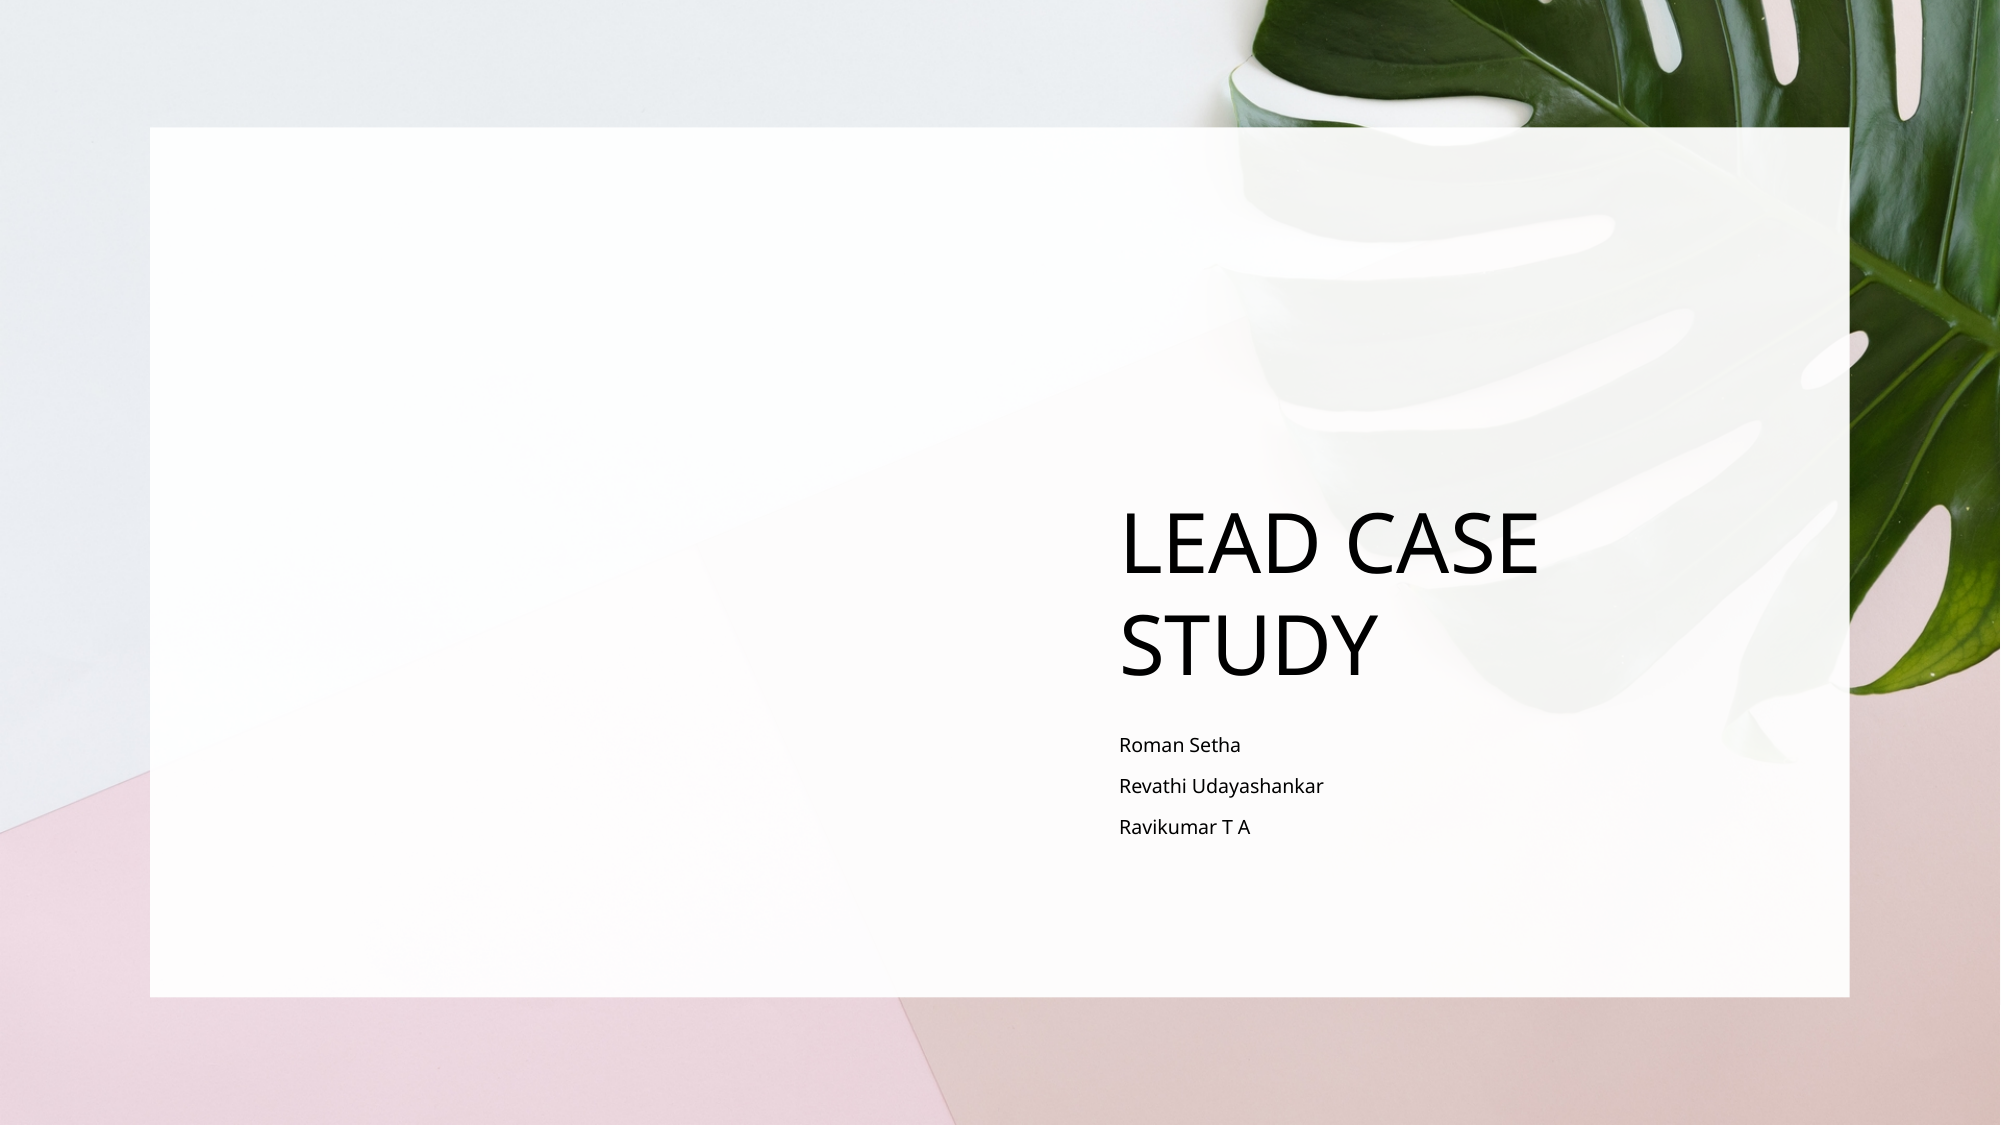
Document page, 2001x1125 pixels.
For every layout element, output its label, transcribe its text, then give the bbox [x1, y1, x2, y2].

picture [0, 0, 2000, 1125]
title LEAD CASE STUDY [1104, 311, 1750, 704]
subtitle Roman Setha Revathi Udayashankar Ravikumar T A [1104, 718, 1750, 851]
